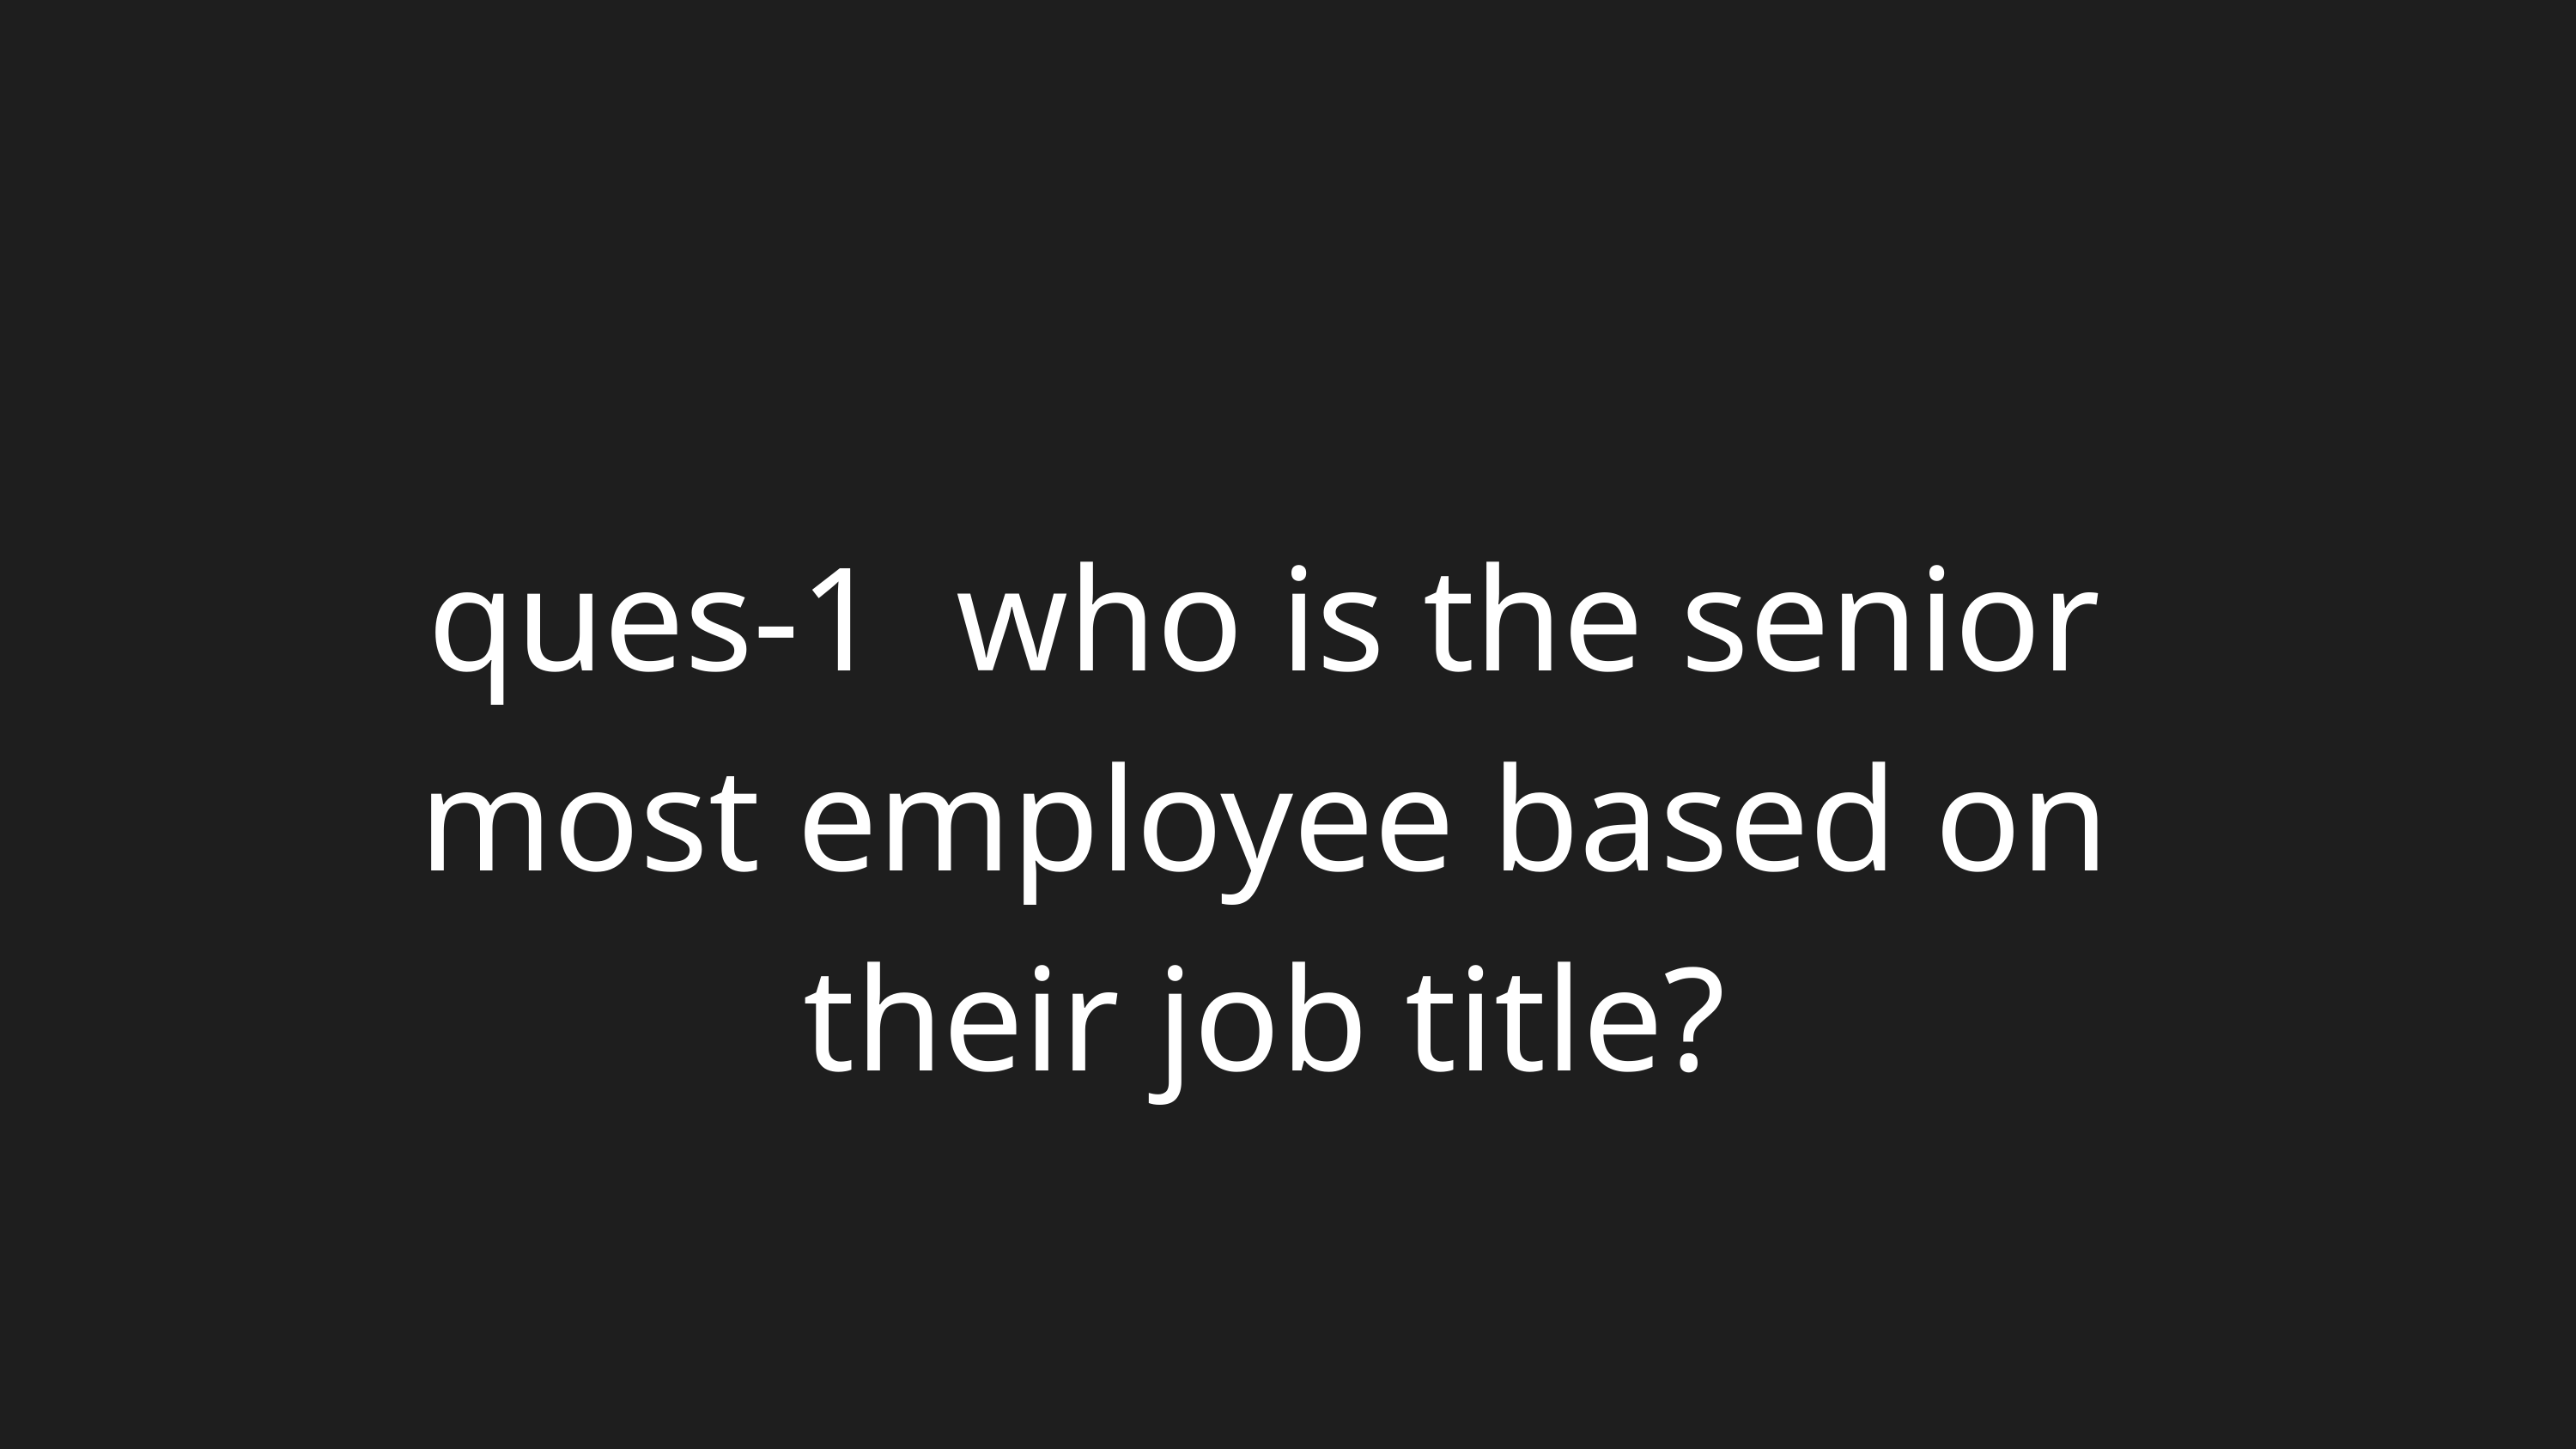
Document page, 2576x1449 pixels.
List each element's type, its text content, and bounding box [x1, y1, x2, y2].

text_box ques-1 who is the senior most employee based on their job title? [322, 499, 2208, 1325]
